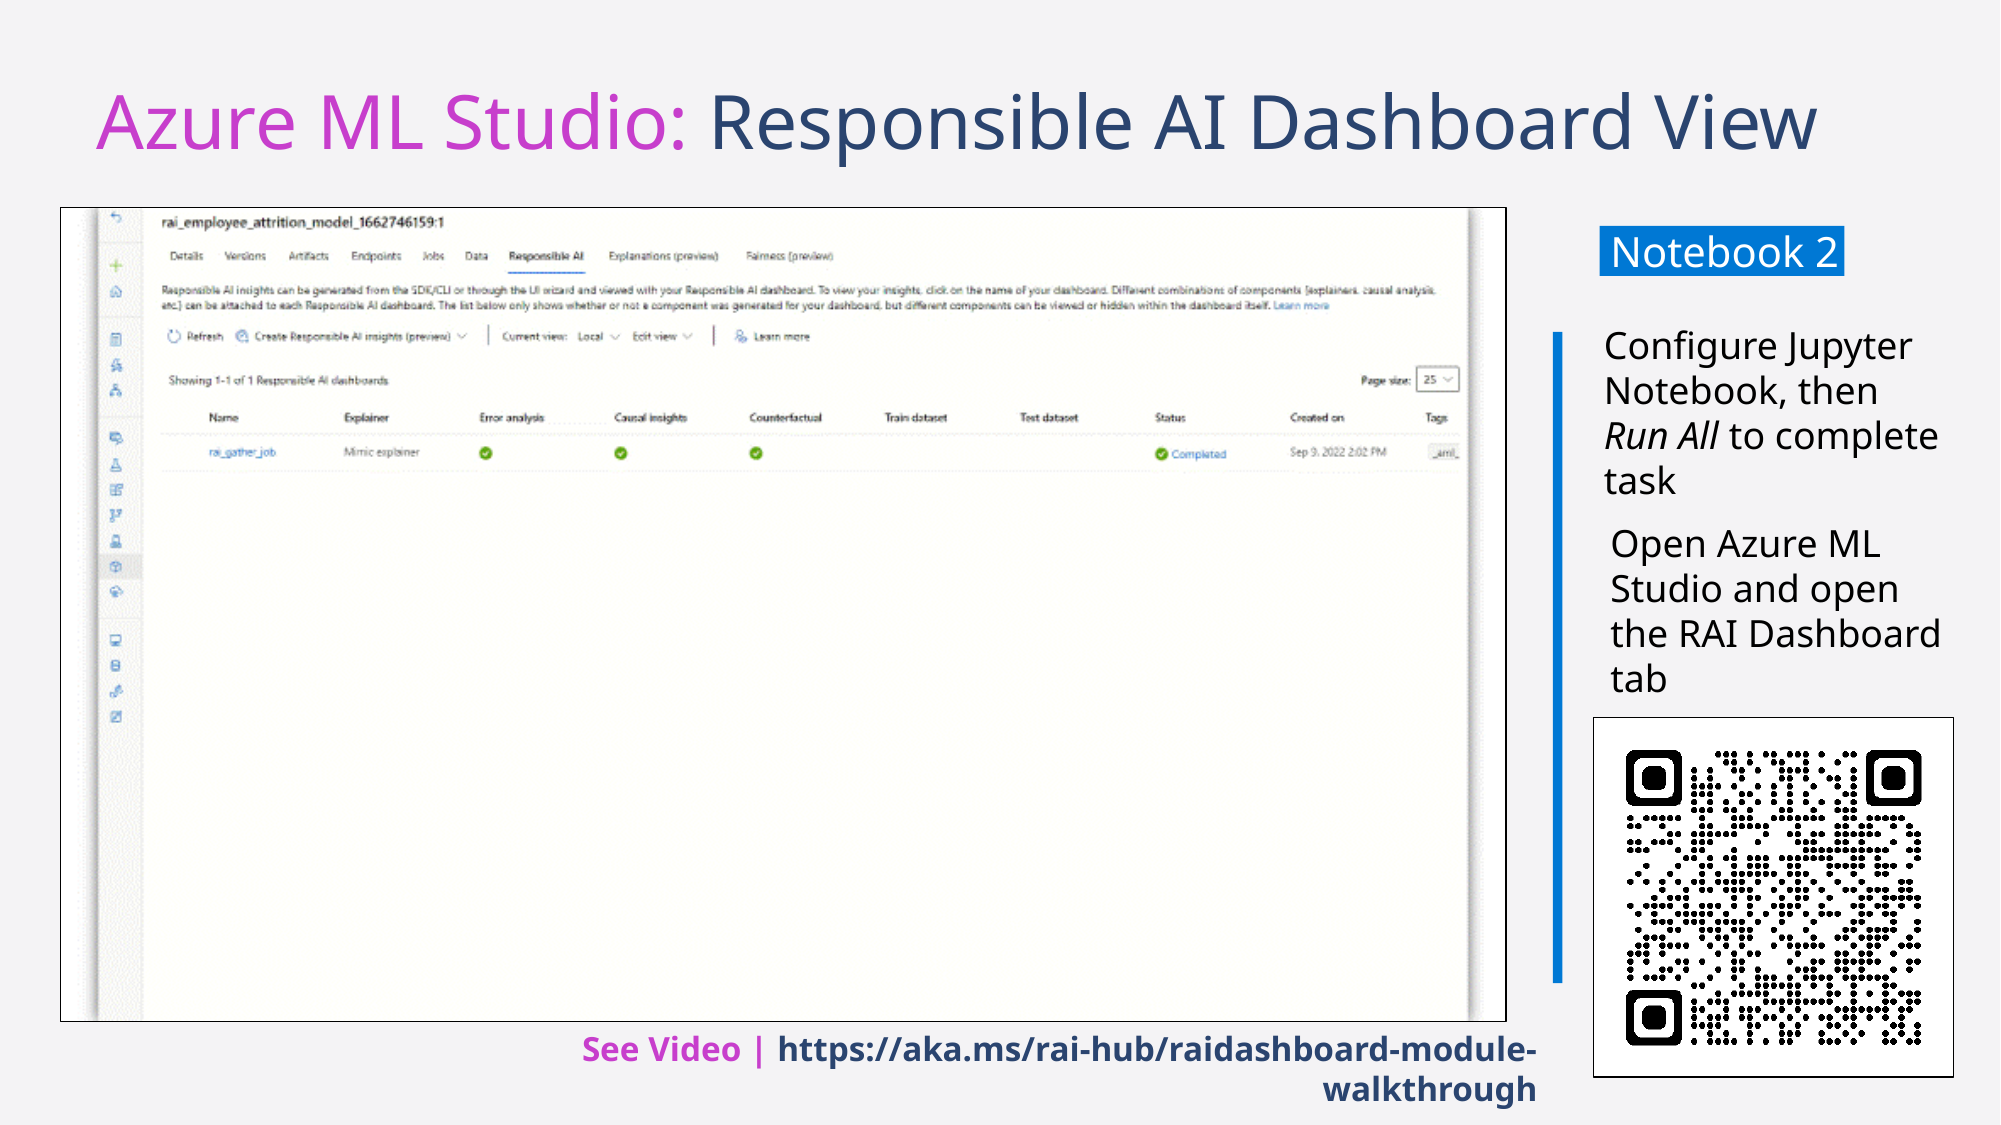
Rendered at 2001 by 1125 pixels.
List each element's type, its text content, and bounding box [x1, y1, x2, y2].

picture [61, 208, 1506, 1022]
text_box [1552, 331, 1563, 984]
text_box See Video | https://aka.ms/rai-hub/raidashboard-module-walkthrough [347, 1020, 1553, 1116]
title Azure ML Studio: Responsible AI Dashboard View [96, 75, 1904, 263]
text_box Open Azure ML Studio and open the RAI Dashboard tab [1610, 519, 1957, 700]
picture [1594, 717, 1953, 1077]
text_box Configure Jupyter Notebook, then Run All to complete task [1604, 321, 1950, 502]
text_box Notebook 2 [1599, 225, 1845, 276]
